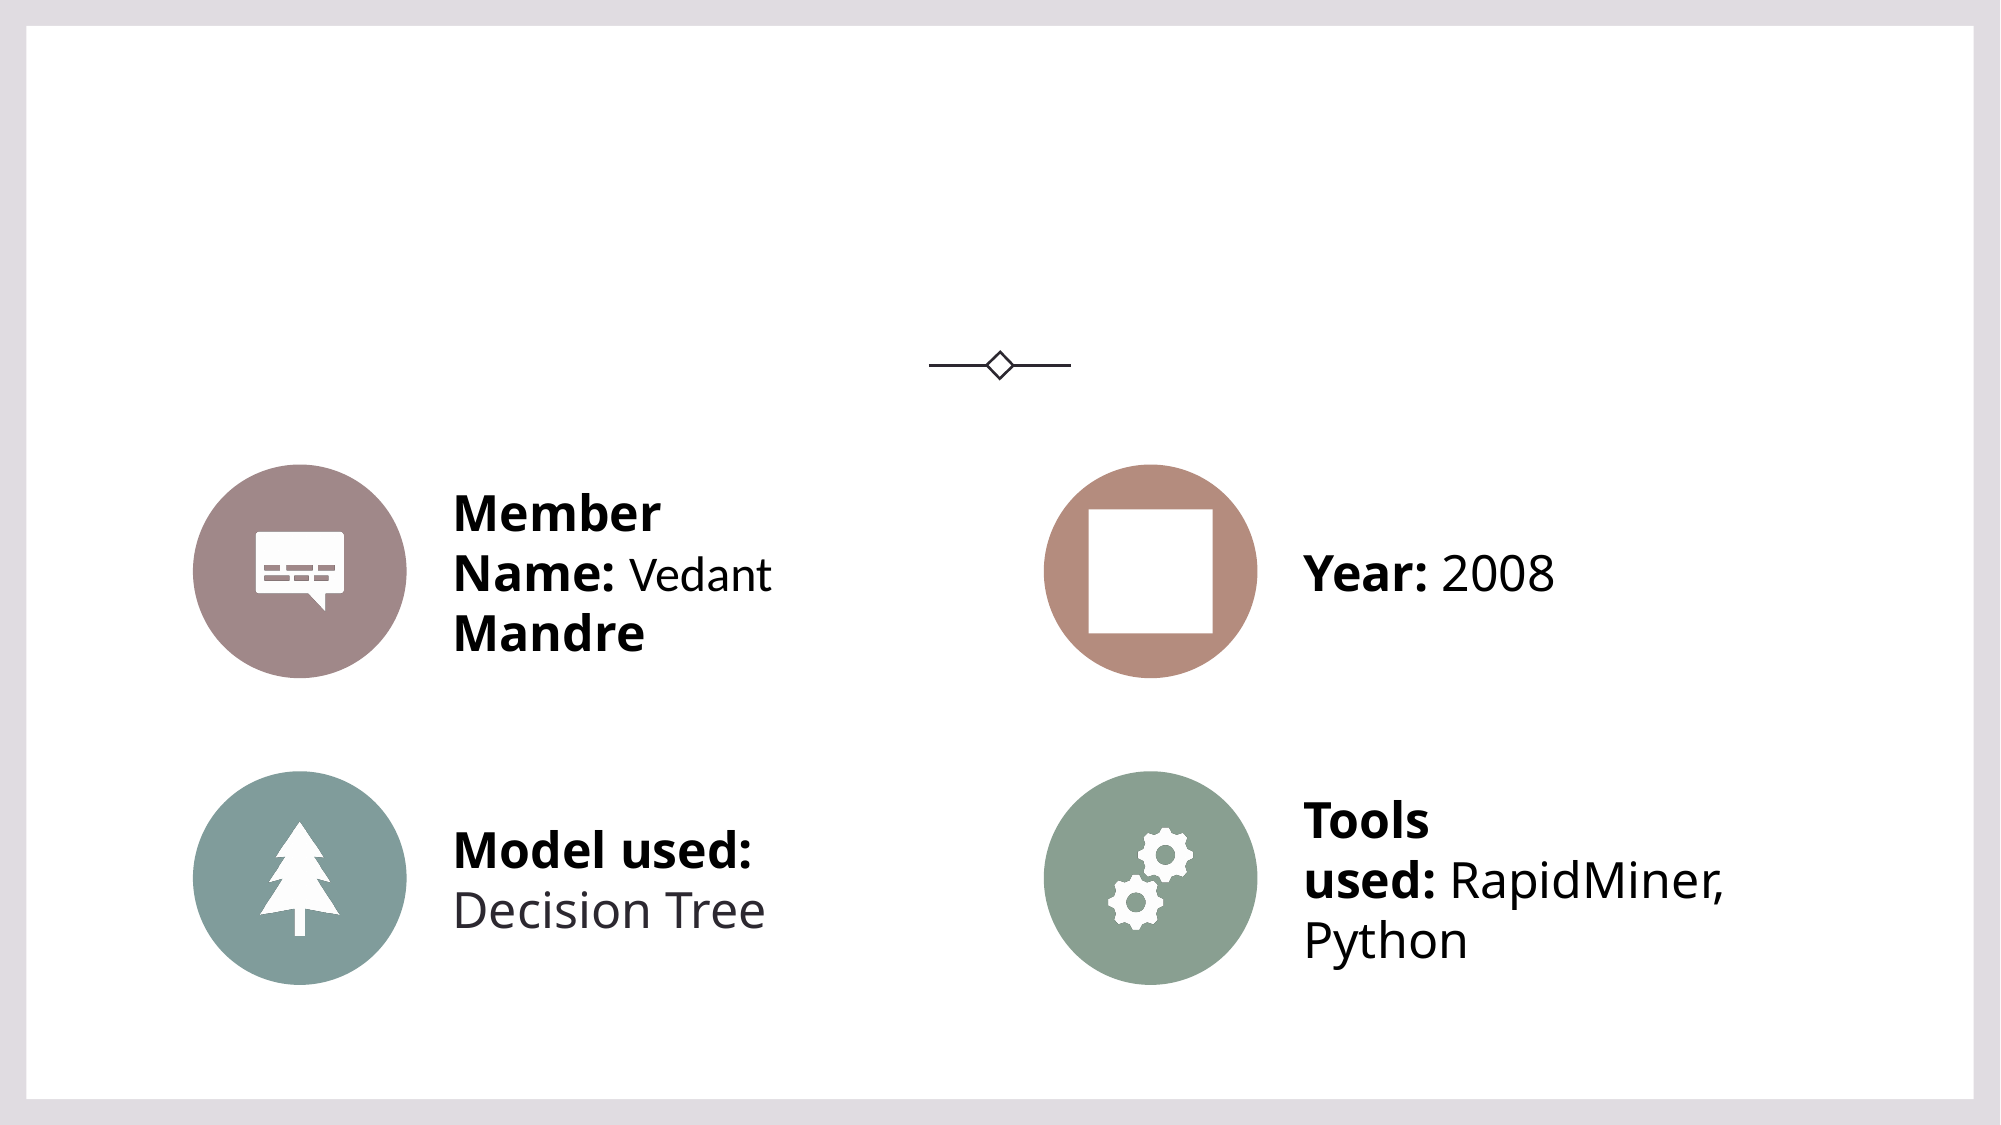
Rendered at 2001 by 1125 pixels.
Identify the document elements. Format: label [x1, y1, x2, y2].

text_box [0, 0, 2000, 1125]
text_box [928, 355, 1072, 375]
text_box [25, 25, 1975, 1100]
list [168, 450, 1832, 999]
